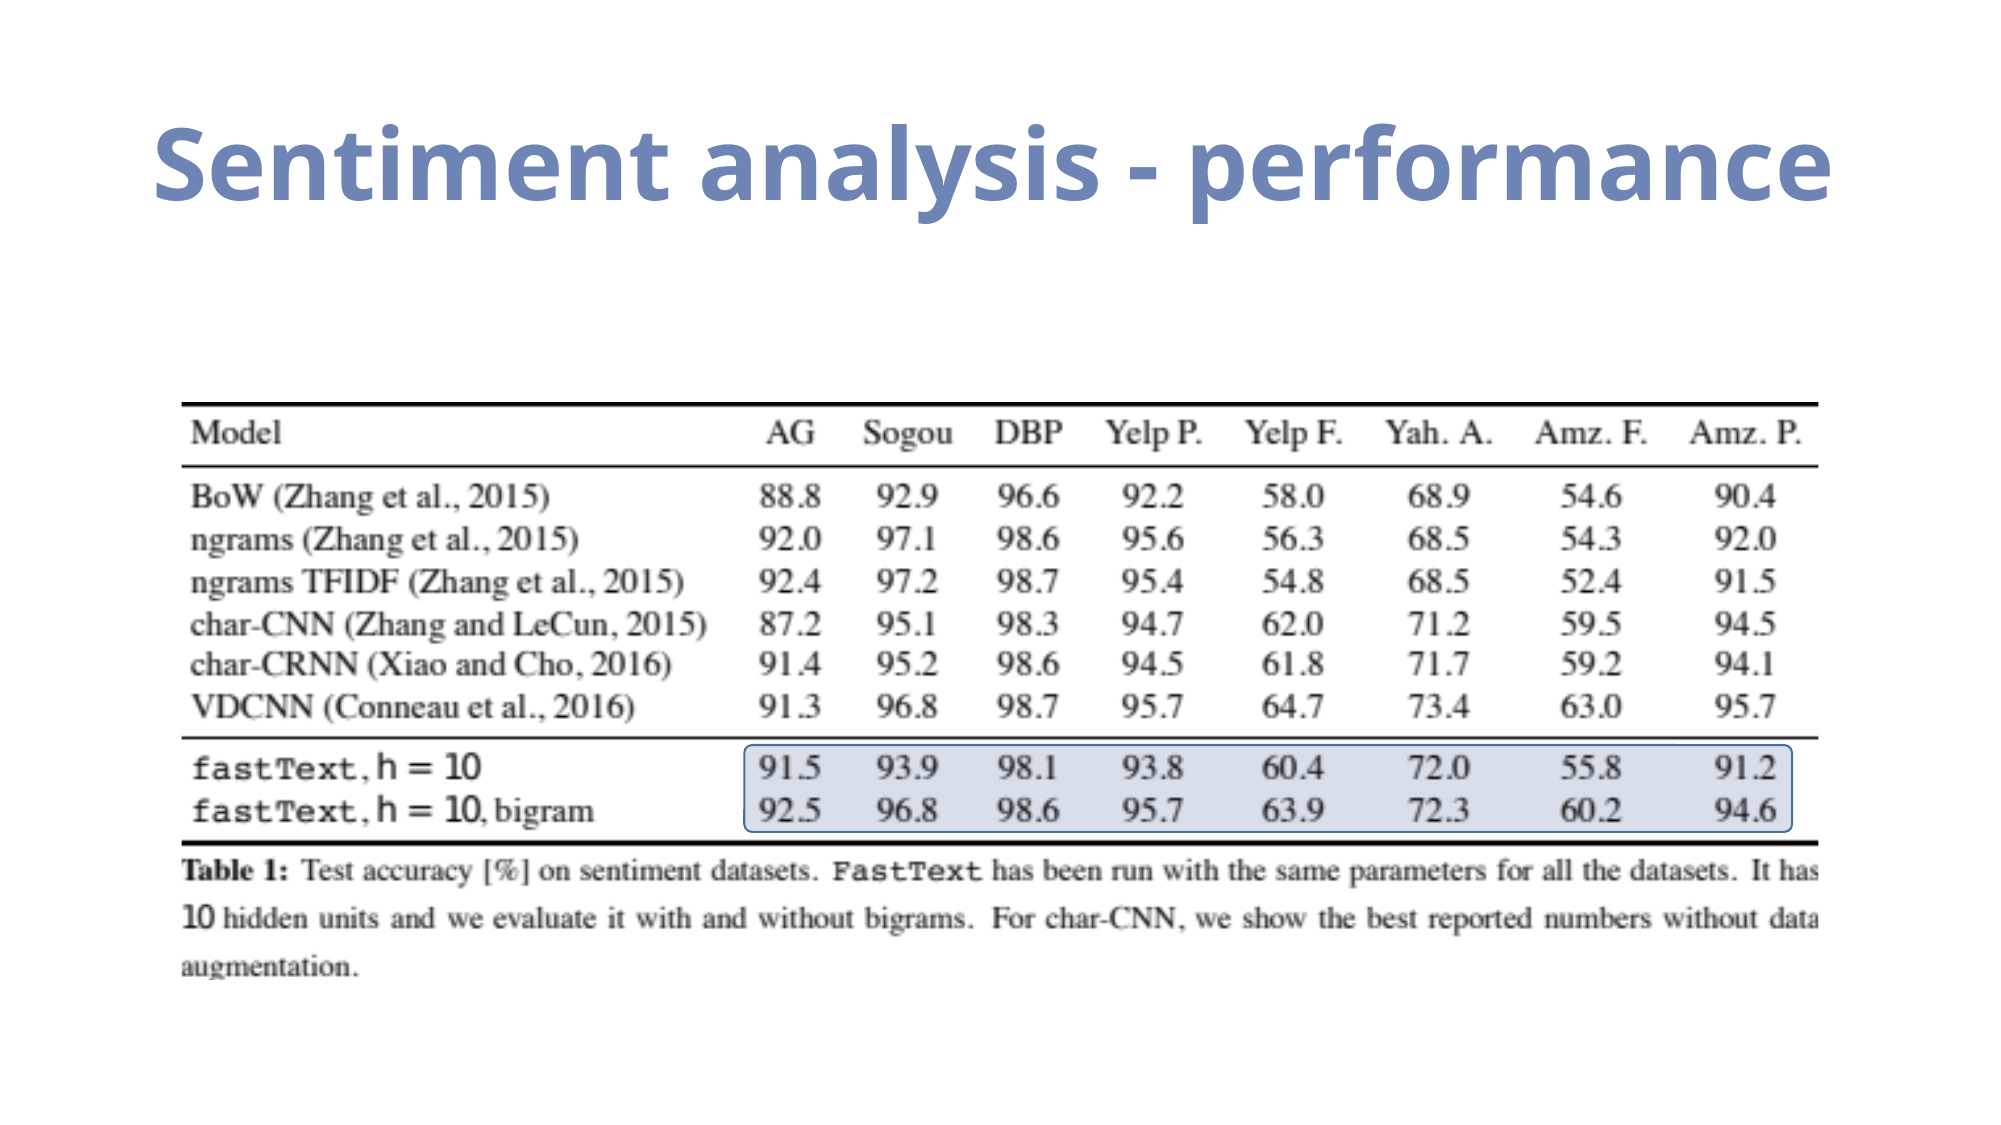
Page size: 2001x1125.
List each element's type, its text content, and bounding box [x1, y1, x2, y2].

title Sentiment analysis - performance [137, 59, 1863, 278]
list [181, 402, 1819, 980]
